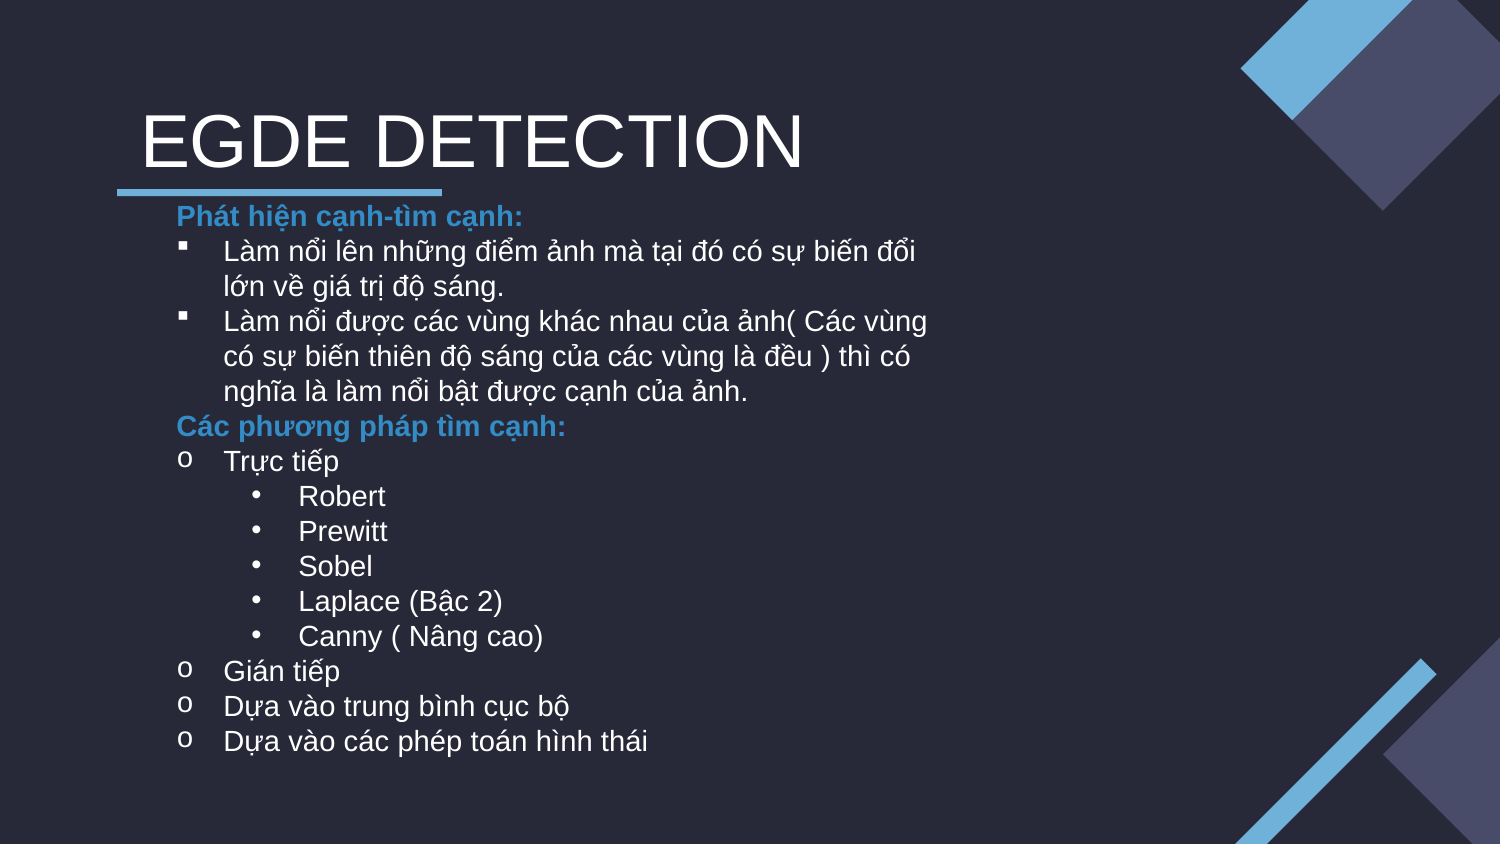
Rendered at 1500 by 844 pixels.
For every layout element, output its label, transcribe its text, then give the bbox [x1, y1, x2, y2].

text_box [117, 189, 442, 197]
subtitle Phát hiện cạnh-tìm cạnh: Làm nổi lên những điểm ảnh mà tại đó có sự biến đổi lớn về giá trị độ sáng. Làm nổi được các vùng khác nhau của ảnh( Các vùng có sự biến thiên độ sáng của các vùng là đều ) thì có nghĩa là làm nổi bật được cạnh của ảnh. Các phương pháp tìm cạnh: Trực tiếp Robert Prewitt Sobel Laplace (Bậc 2) Canny ( Nâng cao) Gián tiếp Dựa vào trung bình cục bộ Dựa vào các phép toán hình thái [161, 199, 979, 755]
title EGDE DETECTION [125, 93, 1391, 182]
